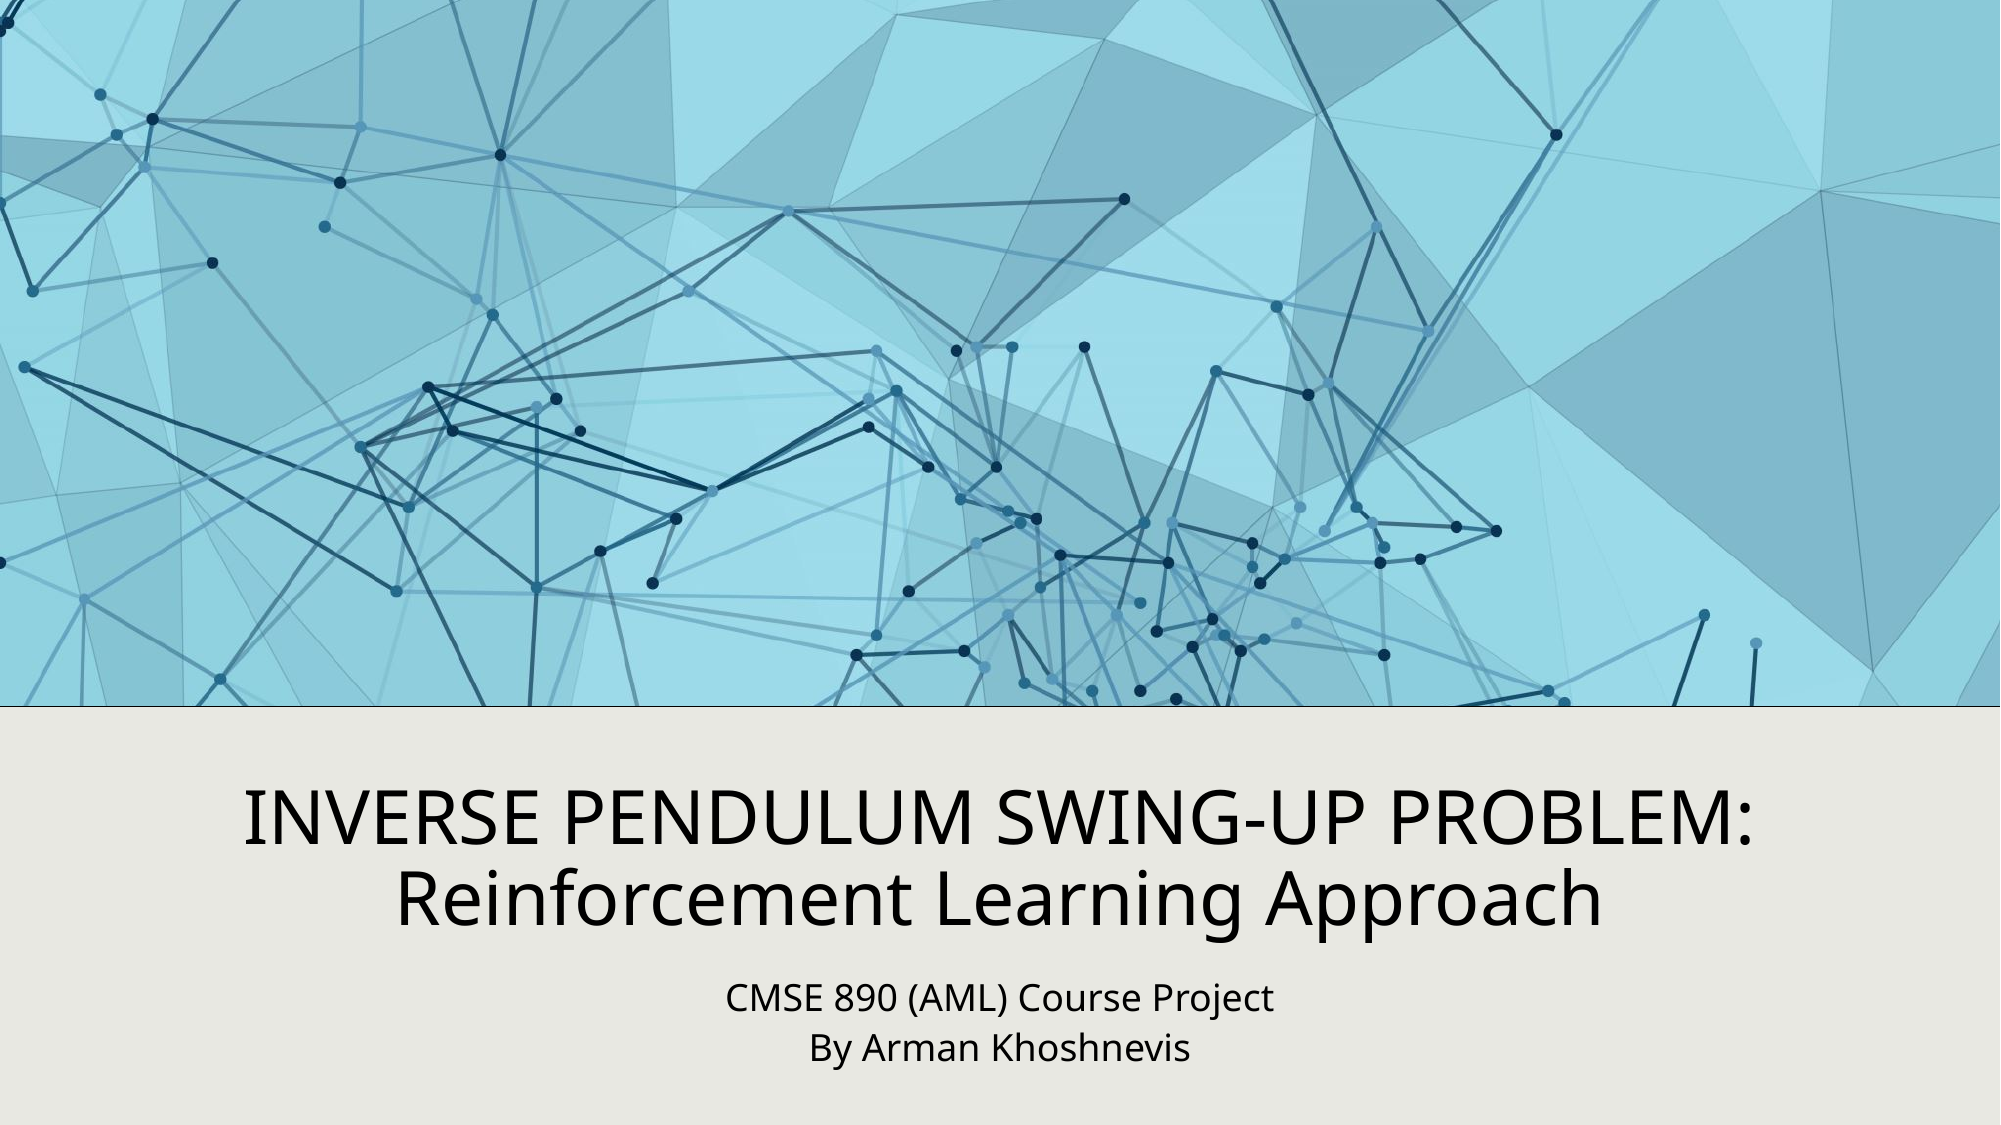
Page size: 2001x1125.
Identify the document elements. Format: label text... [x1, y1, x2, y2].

text_box [0, 707, 2000, 1125]
picture [0, 0, 2000, 706]
title INVERSE PENDULUM SWING-UP PROBLEM: Reinforcement Learning Approach [205, 764, 1795, 950]
subtitle CMSE 890 (AML) Course Project By Arman Khoshnevis [318, 962, 1682, 1077]
